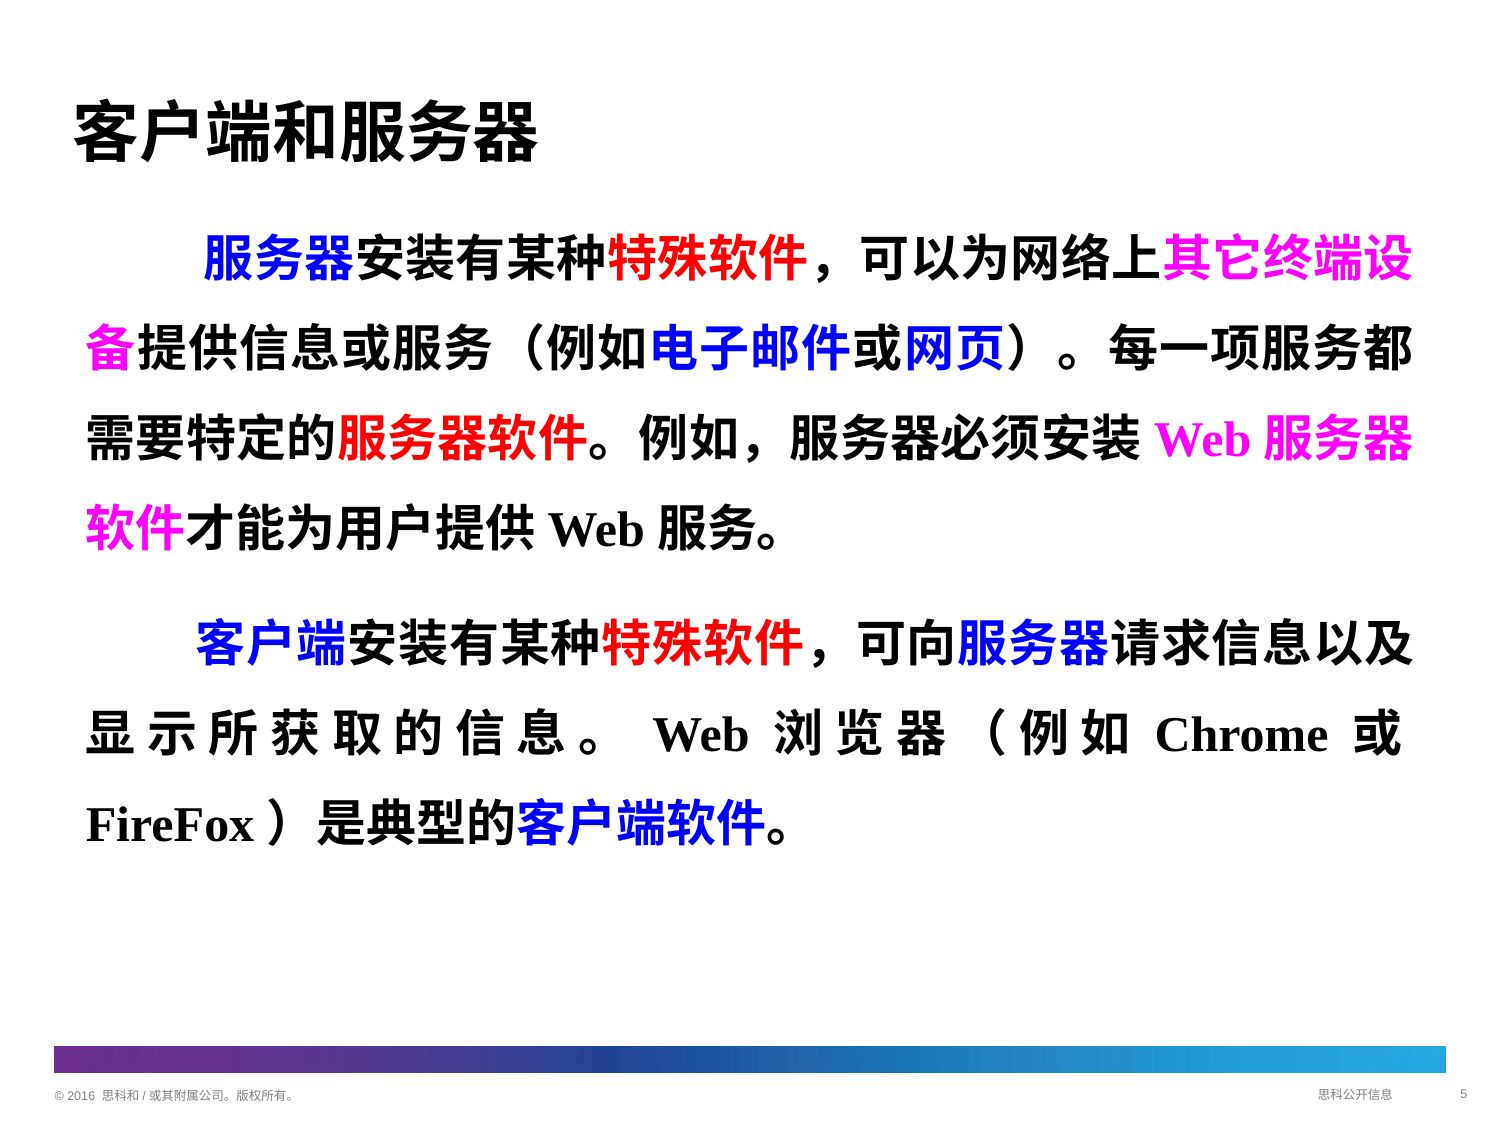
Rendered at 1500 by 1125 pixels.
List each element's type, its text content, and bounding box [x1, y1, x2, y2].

title 客户端和服务器 [59, 59, 1359, 178]
picture [54, 1046, 1446, 1073]
text_box 服务器安装有某种特殊软件，可以为网络上其它终端设备提供信息或服务（例如电子邮件或网页）。每一项服务都需要特定的服务器软件。例如，服务器必须安装Web服务器软件才能为用户提供Web服务。 客户端安装有某种特殊软件，可向服务器请求信息以及显示所获取的信息。Web浏览器（例如Chrome或FireFox）是典型的客户端软件。 [70, 188, 1430, 898]
